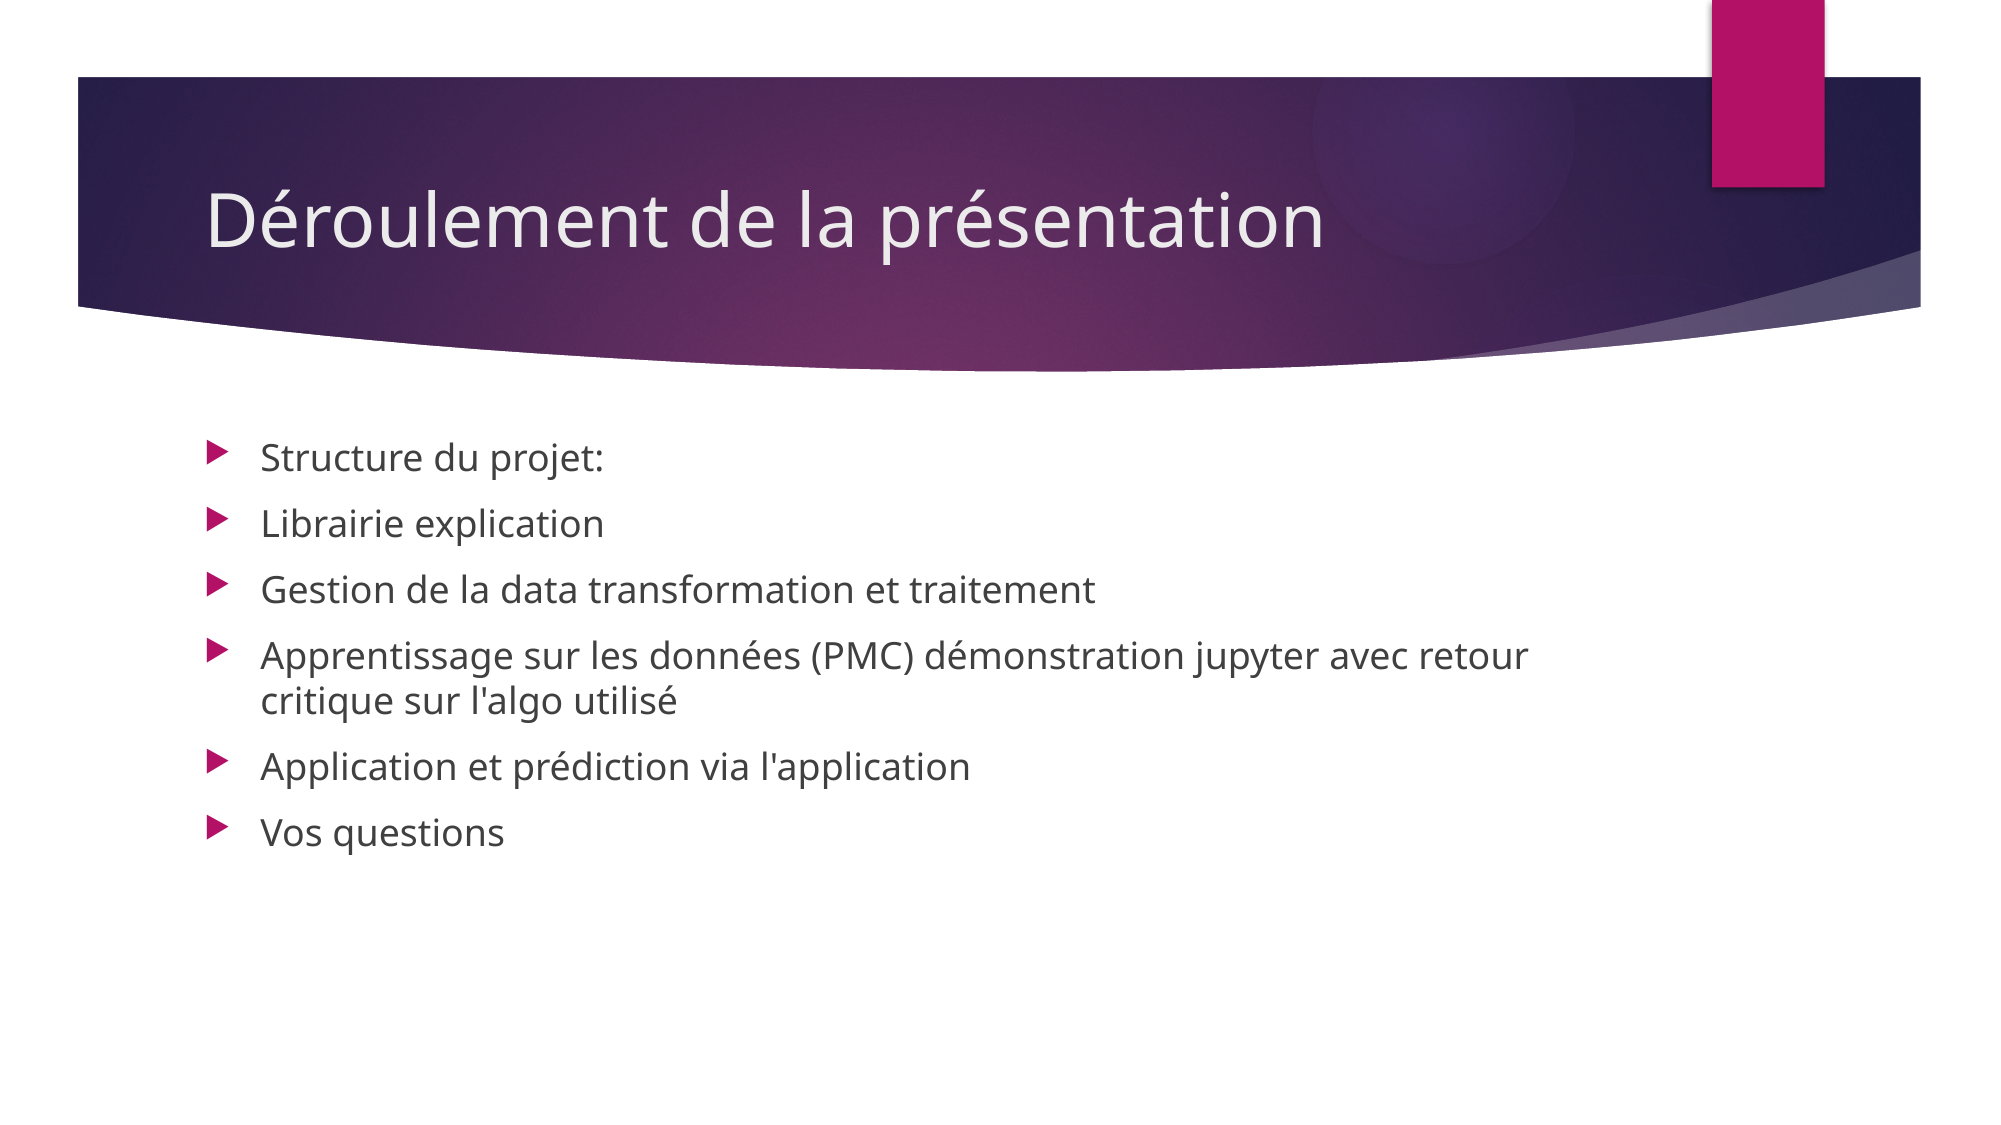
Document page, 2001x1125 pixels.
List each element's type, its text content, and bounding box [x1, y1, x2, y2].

title Déroulement de la présentation [189, 159, 1627, 276]
picture [79, 78, 1920, 371]
list Structure du projet: Librairie explication Gestion de la data transformation et traitement Apprentissage sur les données (PMC) démonstration jupyter avec retour critique sur l'algo utilisé Application et prédiction via l'application Vos questions [189, 427, 1638, 988]
